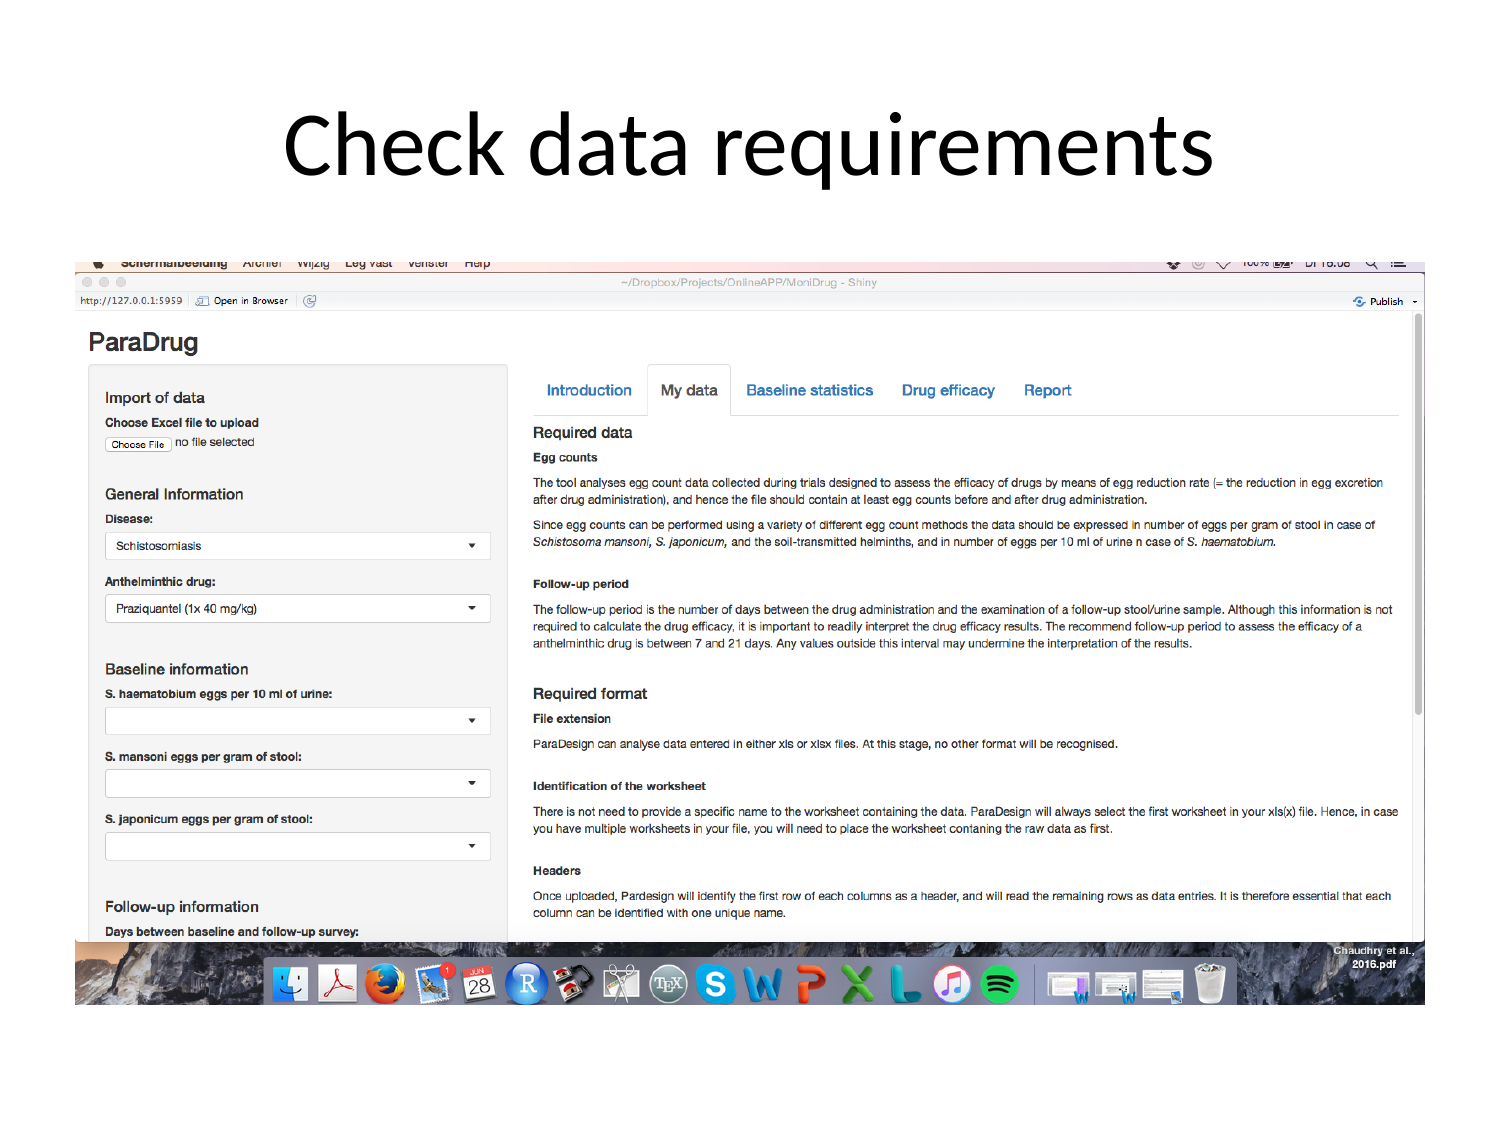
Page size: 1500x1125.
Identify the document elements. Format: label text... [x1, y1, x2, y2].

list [74, 262, 1426, 1006]
title Check data requirements [75, 45, 1425, 233]
